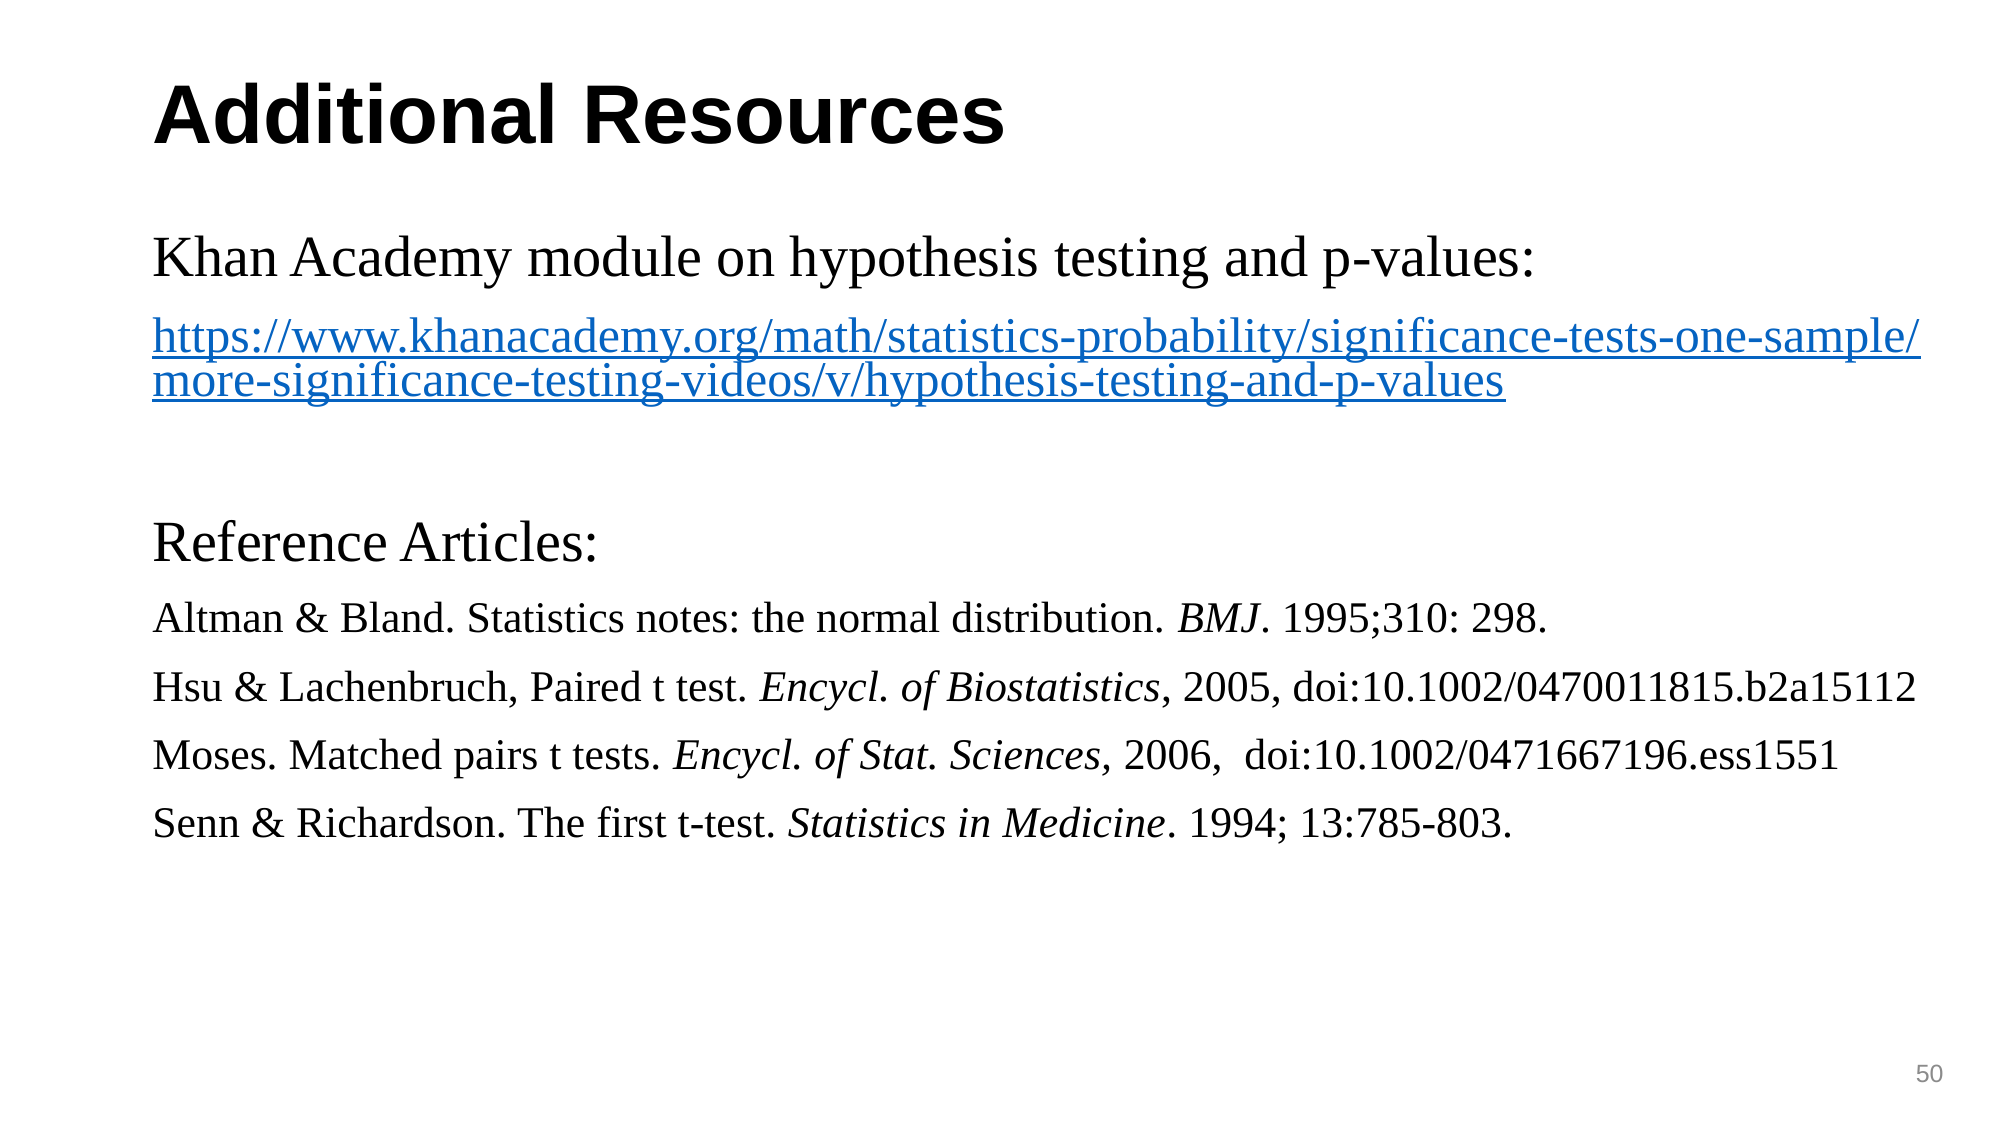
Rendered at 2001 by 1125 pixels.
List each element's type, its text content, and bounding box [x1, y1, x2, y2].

slide_number 50 [1508, 1042, 1959, 1103]
list Khan Academy module on hypothesis testing and p-values: https://www.khanacademy.org/math/statistics-probability/significance-tests-one-sample/more-significance-testing-videos/v/hypothesis-testing-and-p-values Reference Articles: Altman & Bland. Statistics notes: the normal distribution. BMJ. 1995;310: 298. Hsu & Lachenbruch, Paired t test. Encycl. of Biostatistics, 2005, doi:10.1002/0470011815.b2a15112 Moses. Matched pairs t tests. Encycl. of Stat. Sciences, 2006, doi:10.1002/0471667196.ess1551 Senn & Richardson. The first t-test. Statistics in Medicine. 1994; 13:785-803. [137, 218, 1959, 1043]
title Additional Resources [137, 59, 1863, 174]
